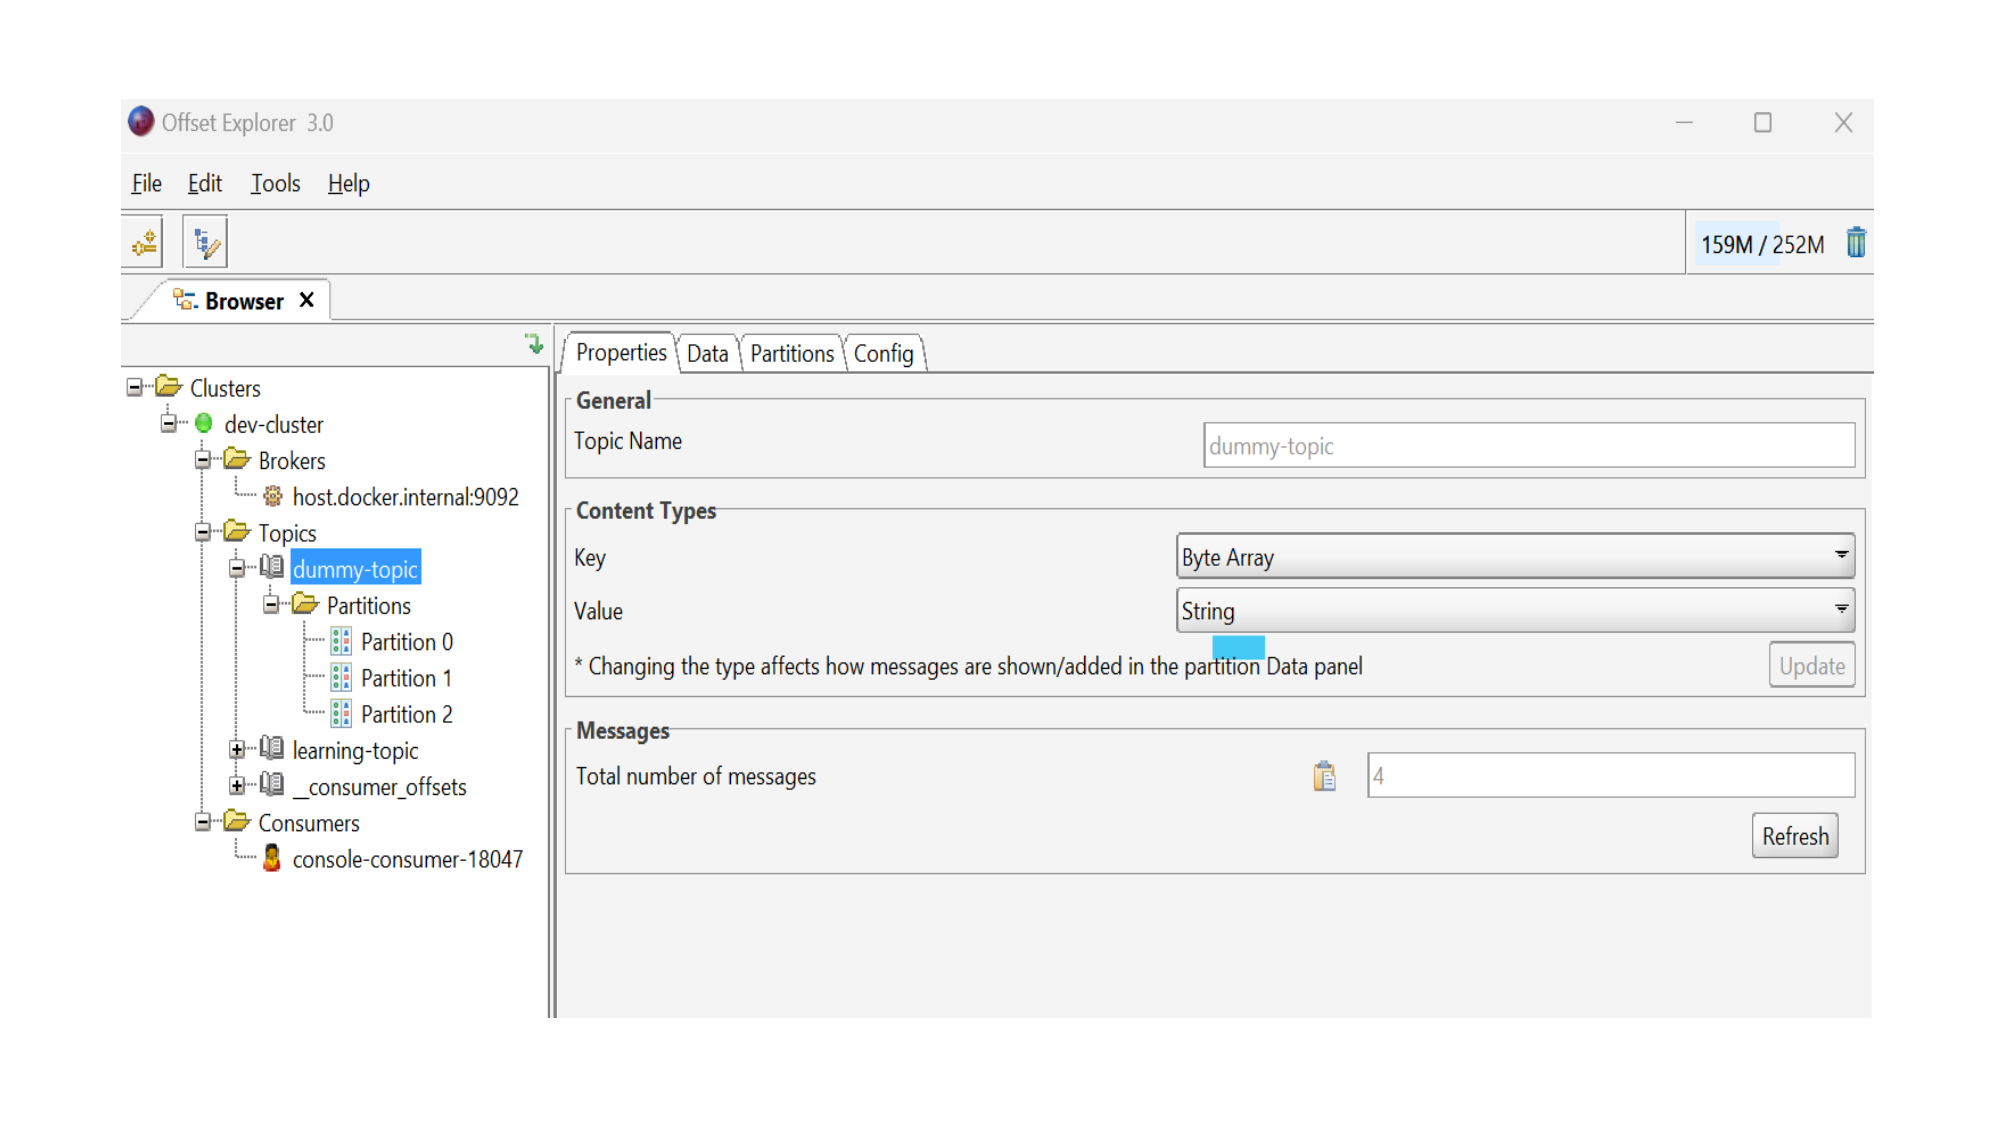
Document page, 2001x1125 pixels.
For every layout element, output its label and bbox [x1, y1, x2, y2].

picture [121, 99, 1874, 1018]
